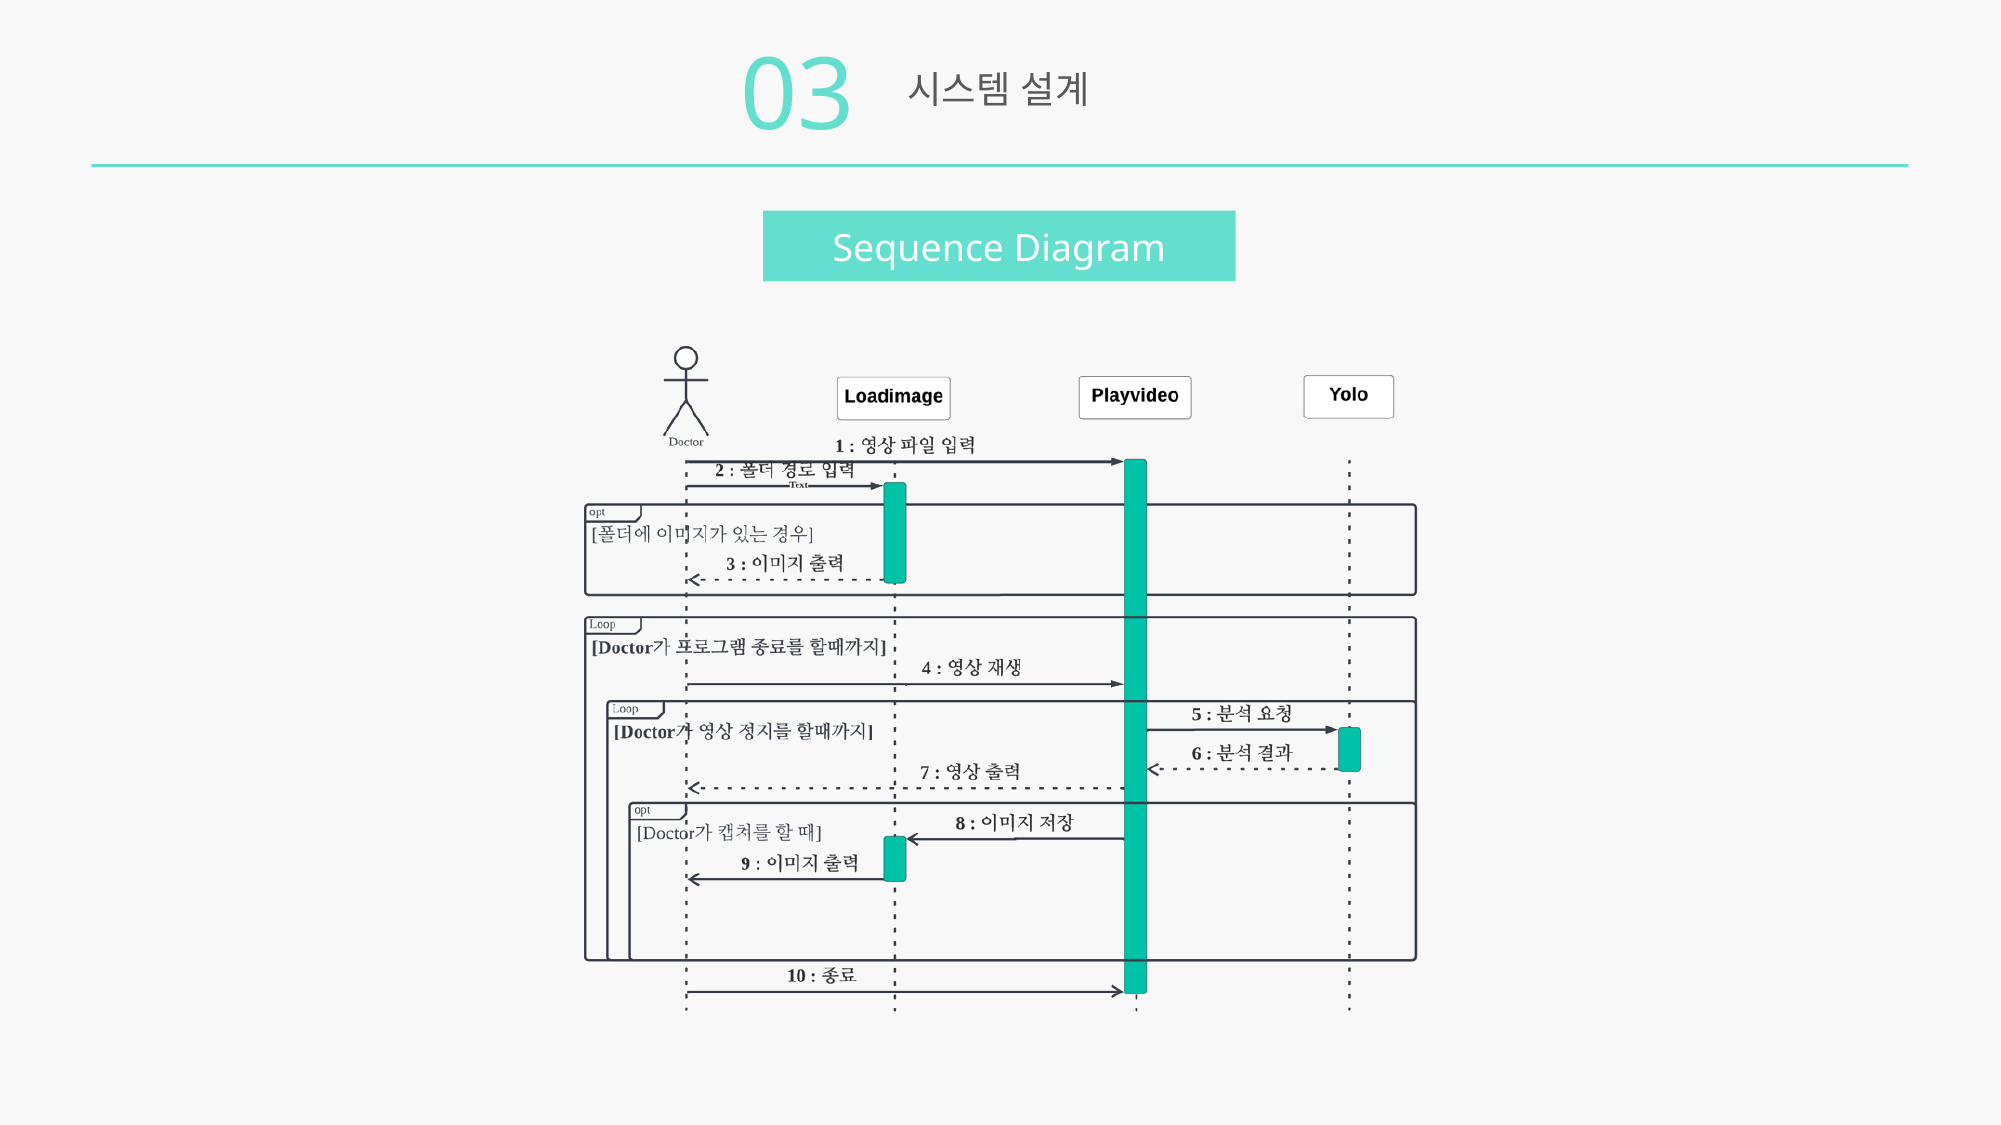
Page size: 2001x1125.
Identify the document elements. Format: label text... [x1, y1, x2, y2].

text_box Sequence Diagram [762, 210, 1237, 282]
text_box 03 [726, 22, 871, 157]
text_box [90, 163, 1909, 168]
text_box 시스템 설계 [871, 59, 1152, 119]
picture [562, 324, 1438, 1034]
